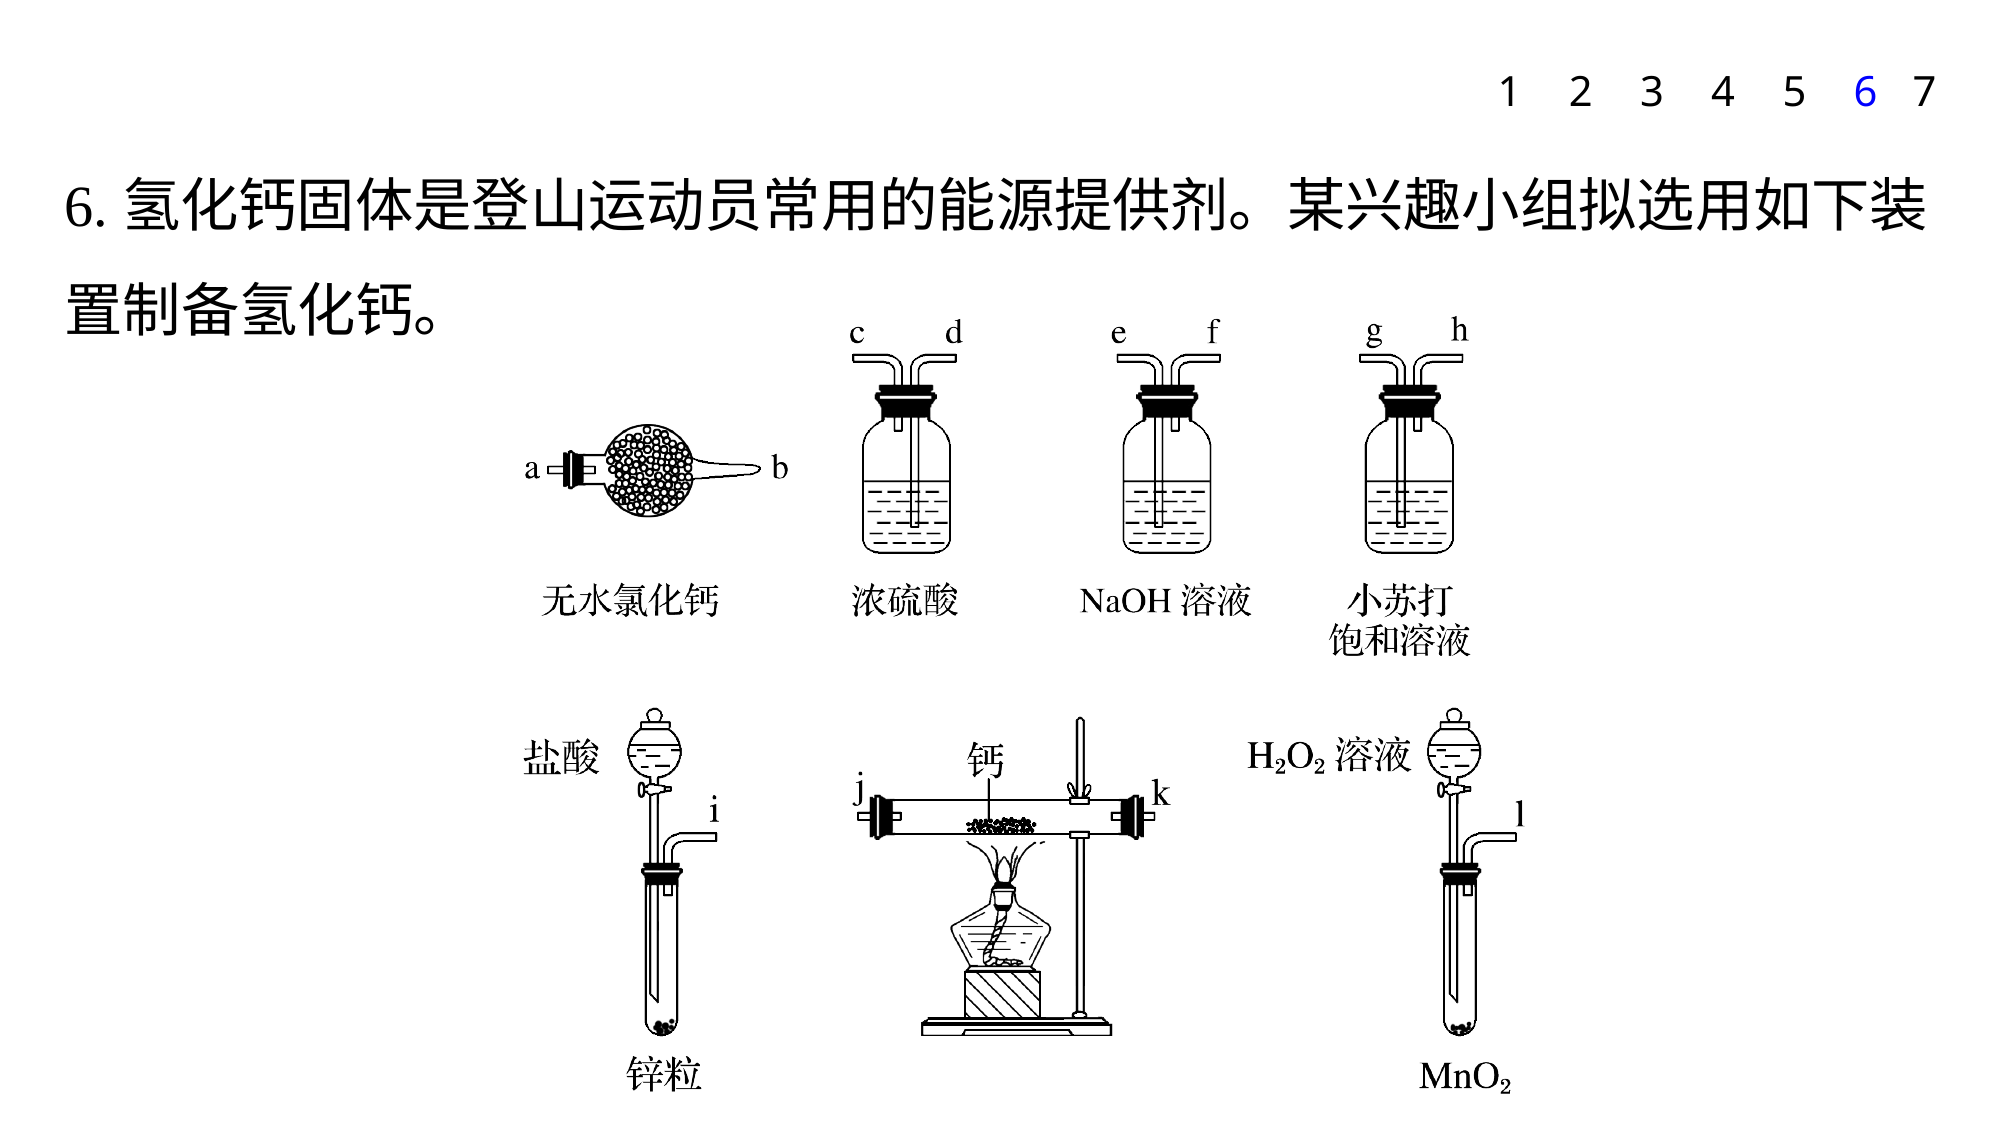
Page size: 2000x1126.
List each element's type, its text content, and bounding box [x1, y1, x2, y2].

text_box 3 [1624, 42, 1685, 125]
text_box 4 [1696, 42, 1756, 125]
picture [498, 302, 1508, 667]
text_box 1 [1482, 42, 1542, 137]
text_box 6.氢化钙固体是登山运动员常用的能源提供剂。某兴趣小组拟选用如下装置制备氢化钙。 [49, 125, 1971, 351]
text_box 7 [1897, 42, 1957, 125]
text_box 2 [1553, 42, 1613, 125]
text_box 5 [1767, 42, 1827, 125]
picture [491, 683, 1579, 1095]
text_box 6 [1838, 42, 1897, 125]
